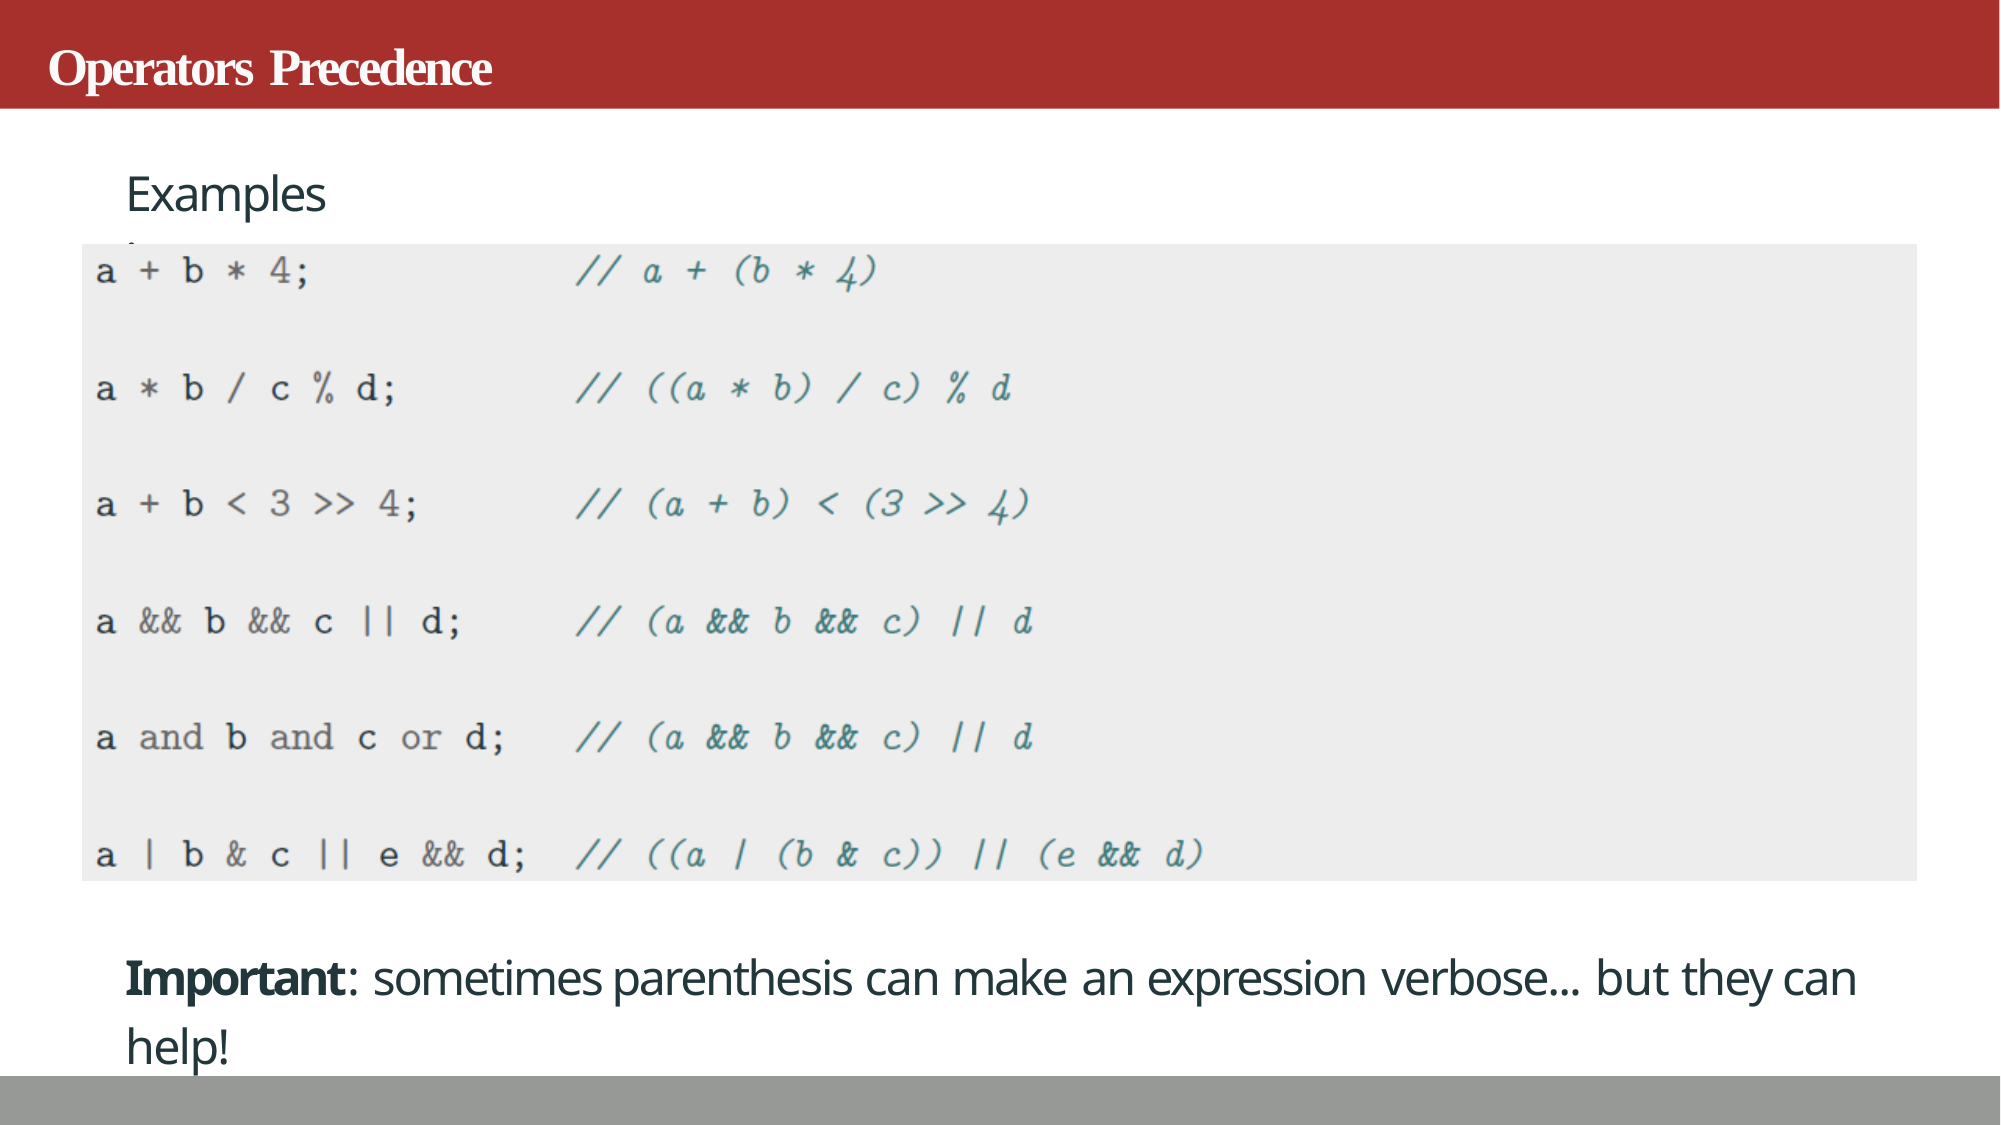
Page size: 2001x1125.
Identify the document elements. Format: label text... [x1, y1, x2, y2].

title Operators Precedence [43, 0, 584, 159]
text_box Examples: [120, 158, 332, 244]
slide_number [1538, 1073, 1982, 1125]
text_box Important: sometimes parenthesis can make an expression verbose... but they can help! [120, 932, 1955, 1074]
picture [82, 244, 1917, 881]
